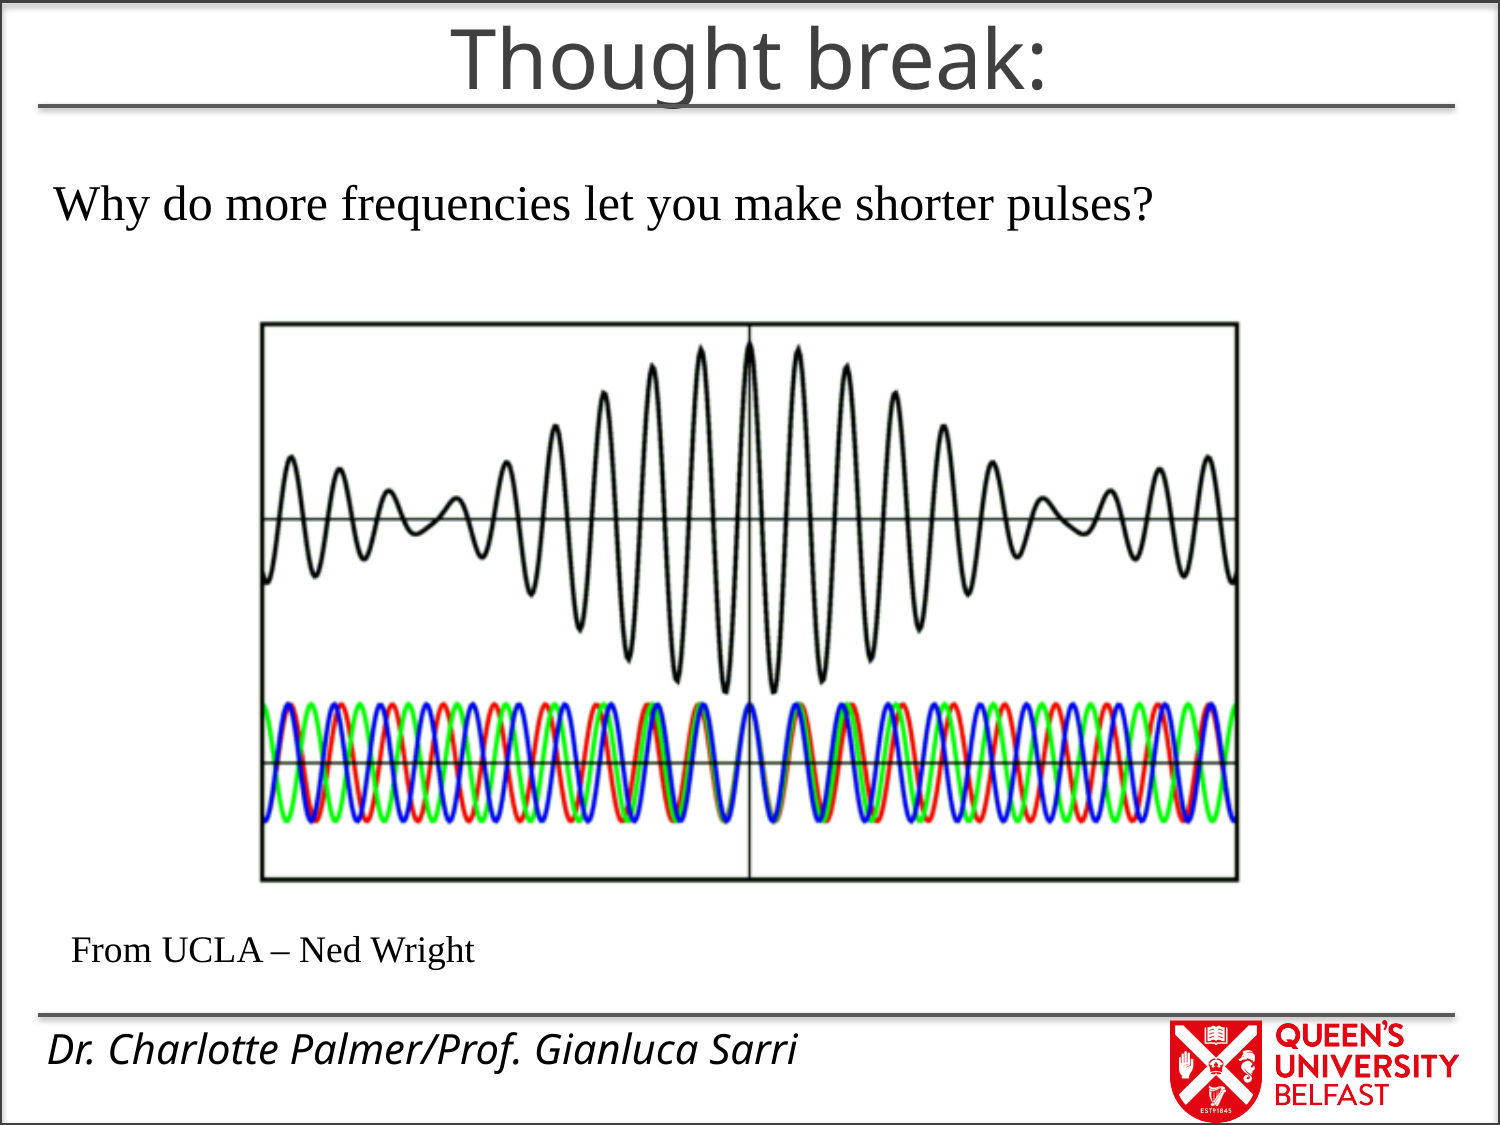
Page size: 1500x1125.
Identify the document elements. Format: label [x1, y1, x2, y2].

picture [257, 318, 1243, 888]
picture [1170, 1019, 1459, 1123]
text_box [0, 0, 1500, 1125]
